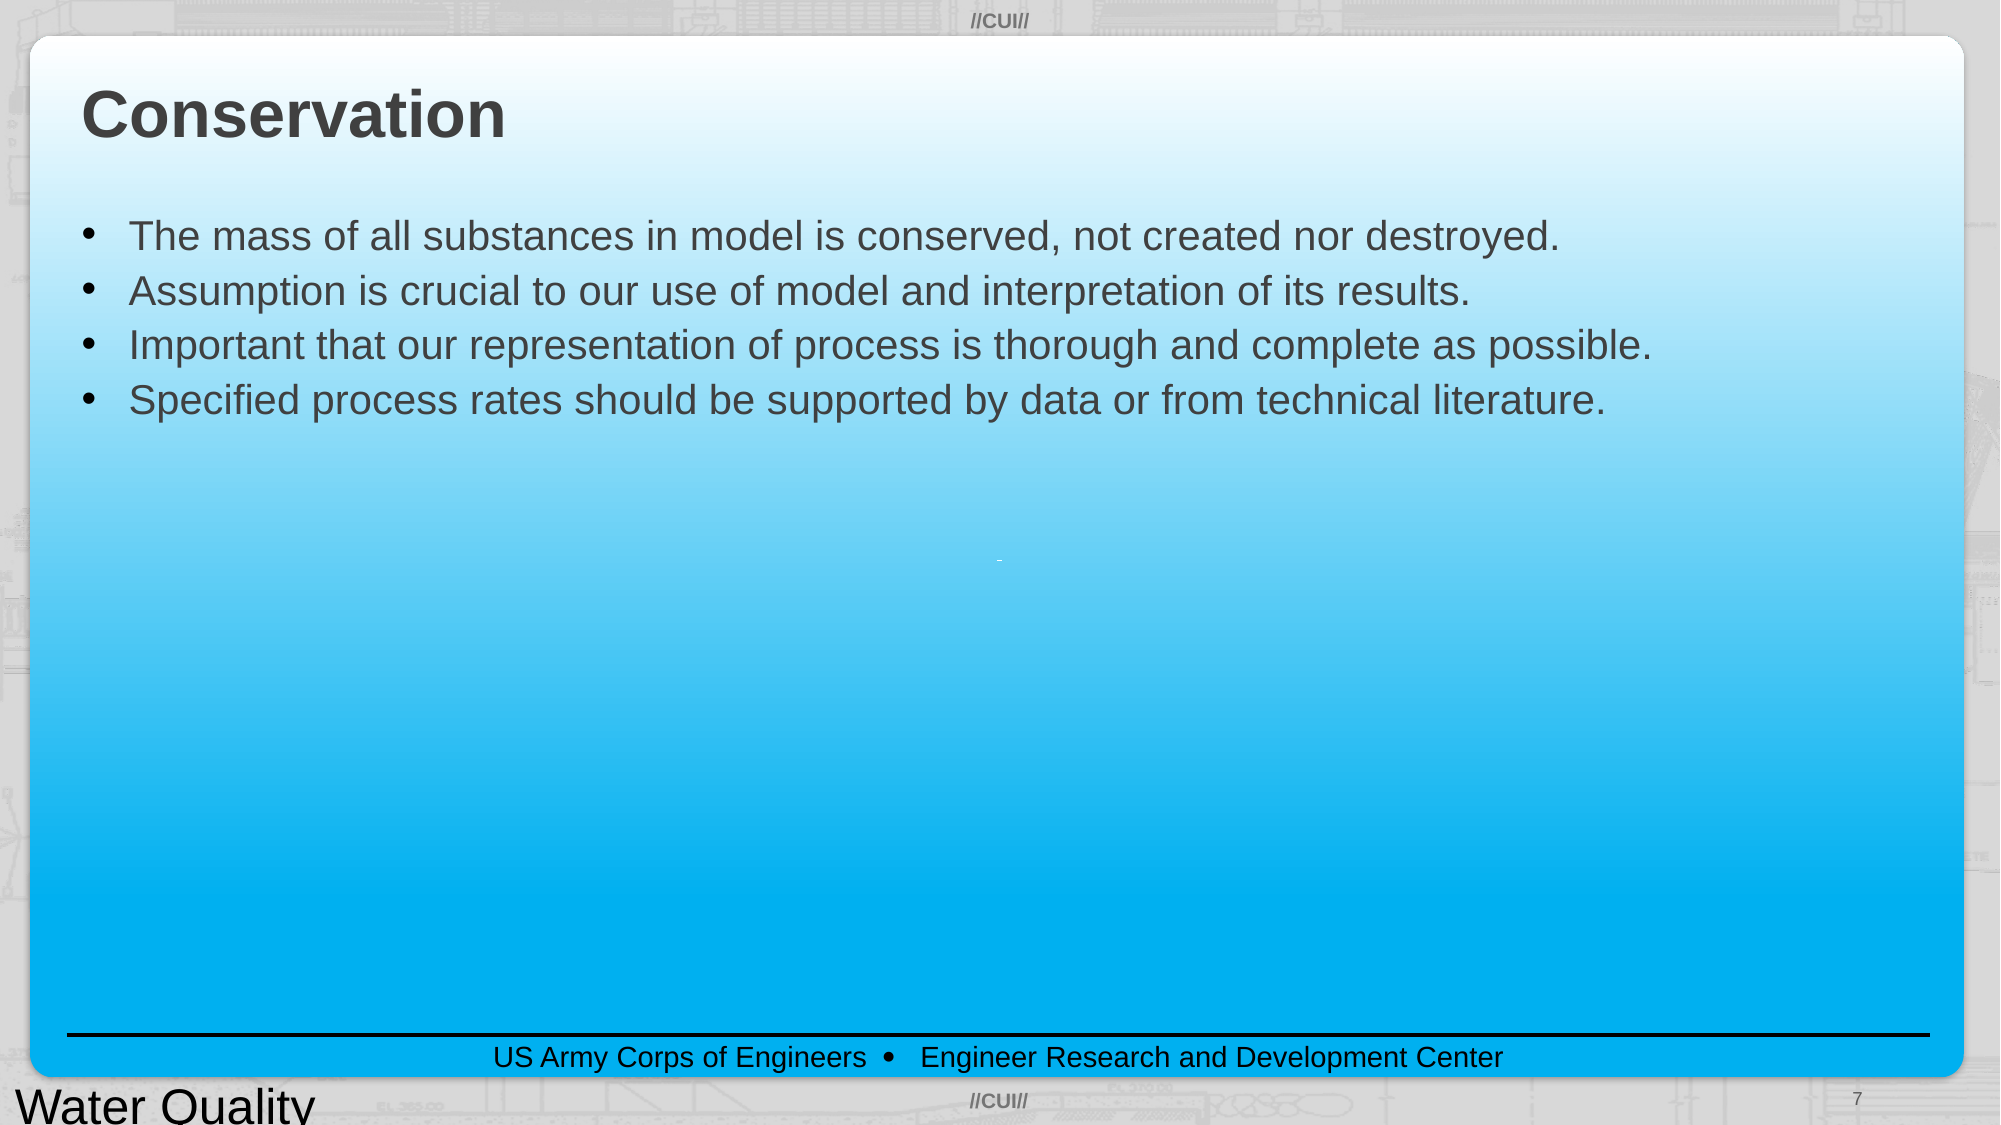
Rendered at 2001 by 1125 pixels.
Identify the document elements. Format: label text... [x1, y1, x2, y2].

footer Water Quality [0, 1066, 692, 1125]
title Conservation [66, 44, 1901, 178]
slide_number 7 [1833, 1075, 2000, 1125]
list The mass of all substances in model is conserved, not created nor destroyed. Assumption is crucial to our use of model and interpretation of its results. Important that our representation of process is thorough and complete as possible. Specified process rates should be supported by data or from technical literature. [66, 200, 1901, 976]
